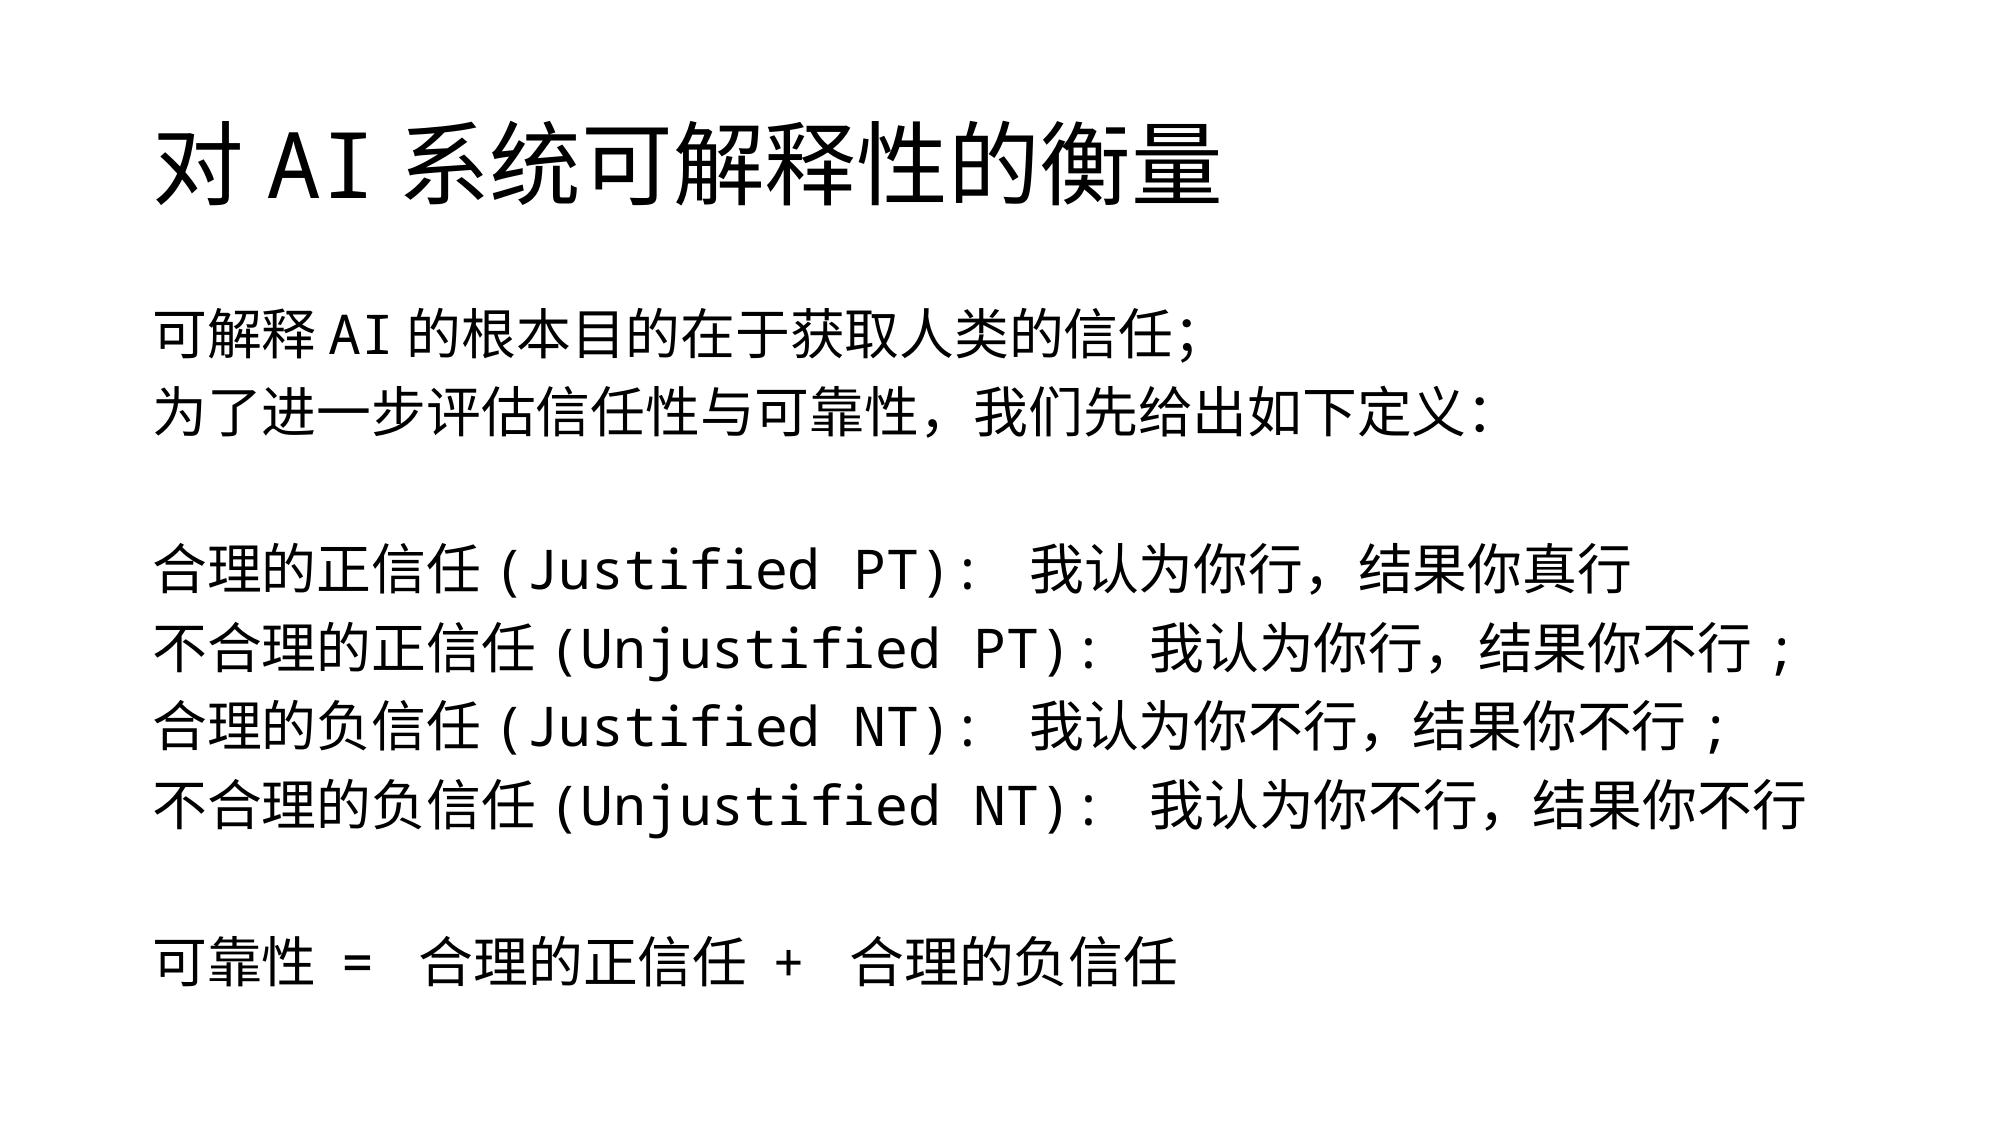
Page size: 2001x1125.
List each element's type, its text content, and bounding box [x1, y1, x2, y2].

list 可解释AI的根本目的在于获取人类的信任； 为了进一步评估信任性与可靠性，我们先给出如下定义： 合理的正信任(Justified PT): 我认为你行，结果你真行 不合理的正信任(Unjustified PT): 我认为你行，结果你不行; 合理的负信任(Justified NT): 我认为你不行，结果你不行; 不合理的负信任(Unjustified NT): 我认为你不行，结果你不行 可靠性 = 合理的正信任 + 合理的负信任 [137, 299, 1863, 1014]
title 对AI系统可解释性的衡量 [137, 59, 1863, 278]
